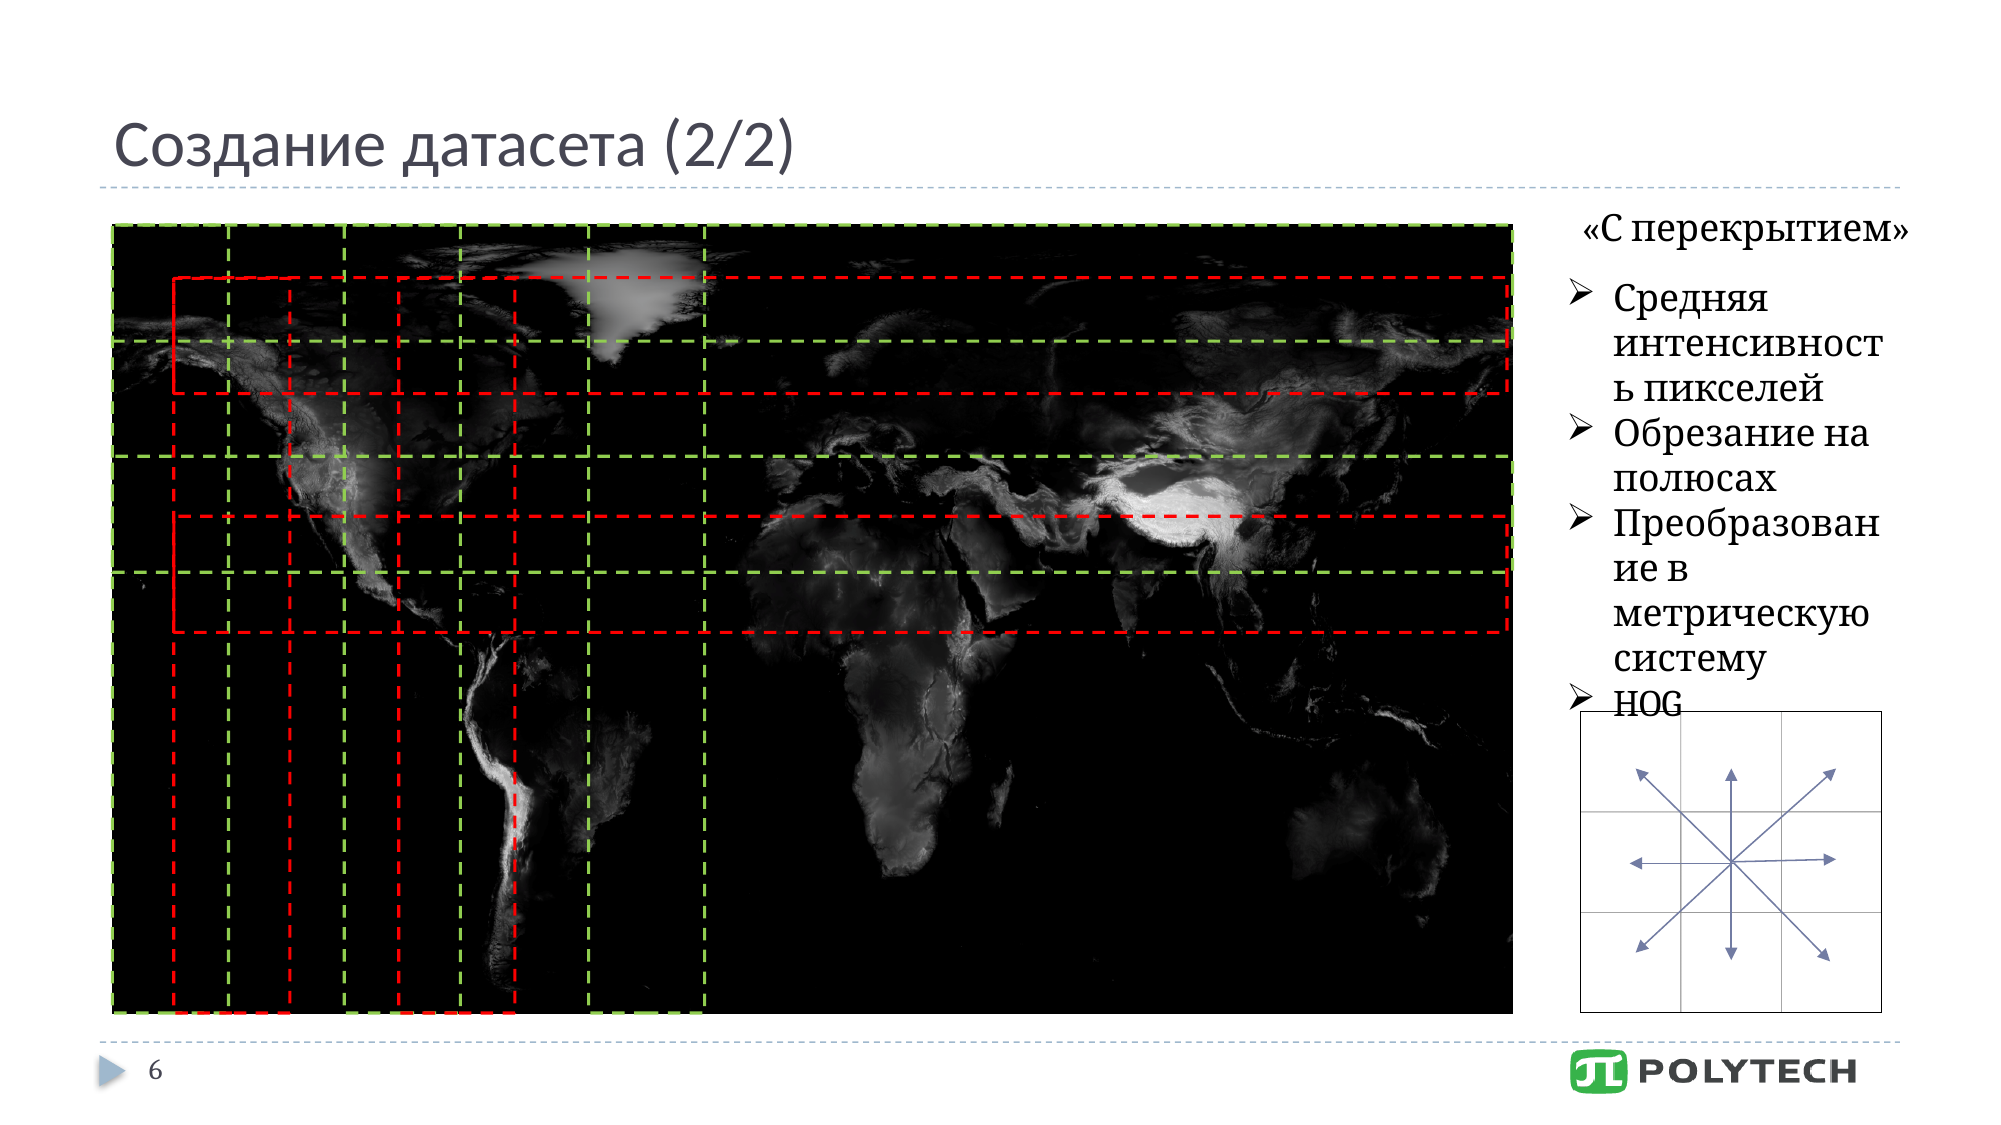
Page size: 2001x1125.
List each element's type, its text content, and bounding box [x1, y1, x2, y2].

slide_number 6 [133, 1042, 568, 1103]
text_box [112, 224, 1513, 1014]
picture [1555, 1039, 1871, 1103]
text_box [173, 277, 1508, 1014]
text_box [1580, 711, 1882, 1013]
text_box «С перекрытием» [1566, 196, 1932, 257]
title Создание датасета (2/2) [99, 24, 1900, 188]
text_box Средняя интенсивность пикселей Обрезание на полюсах Преобразование в метрическую систему HOG [1551, 266, 1912, 732]
